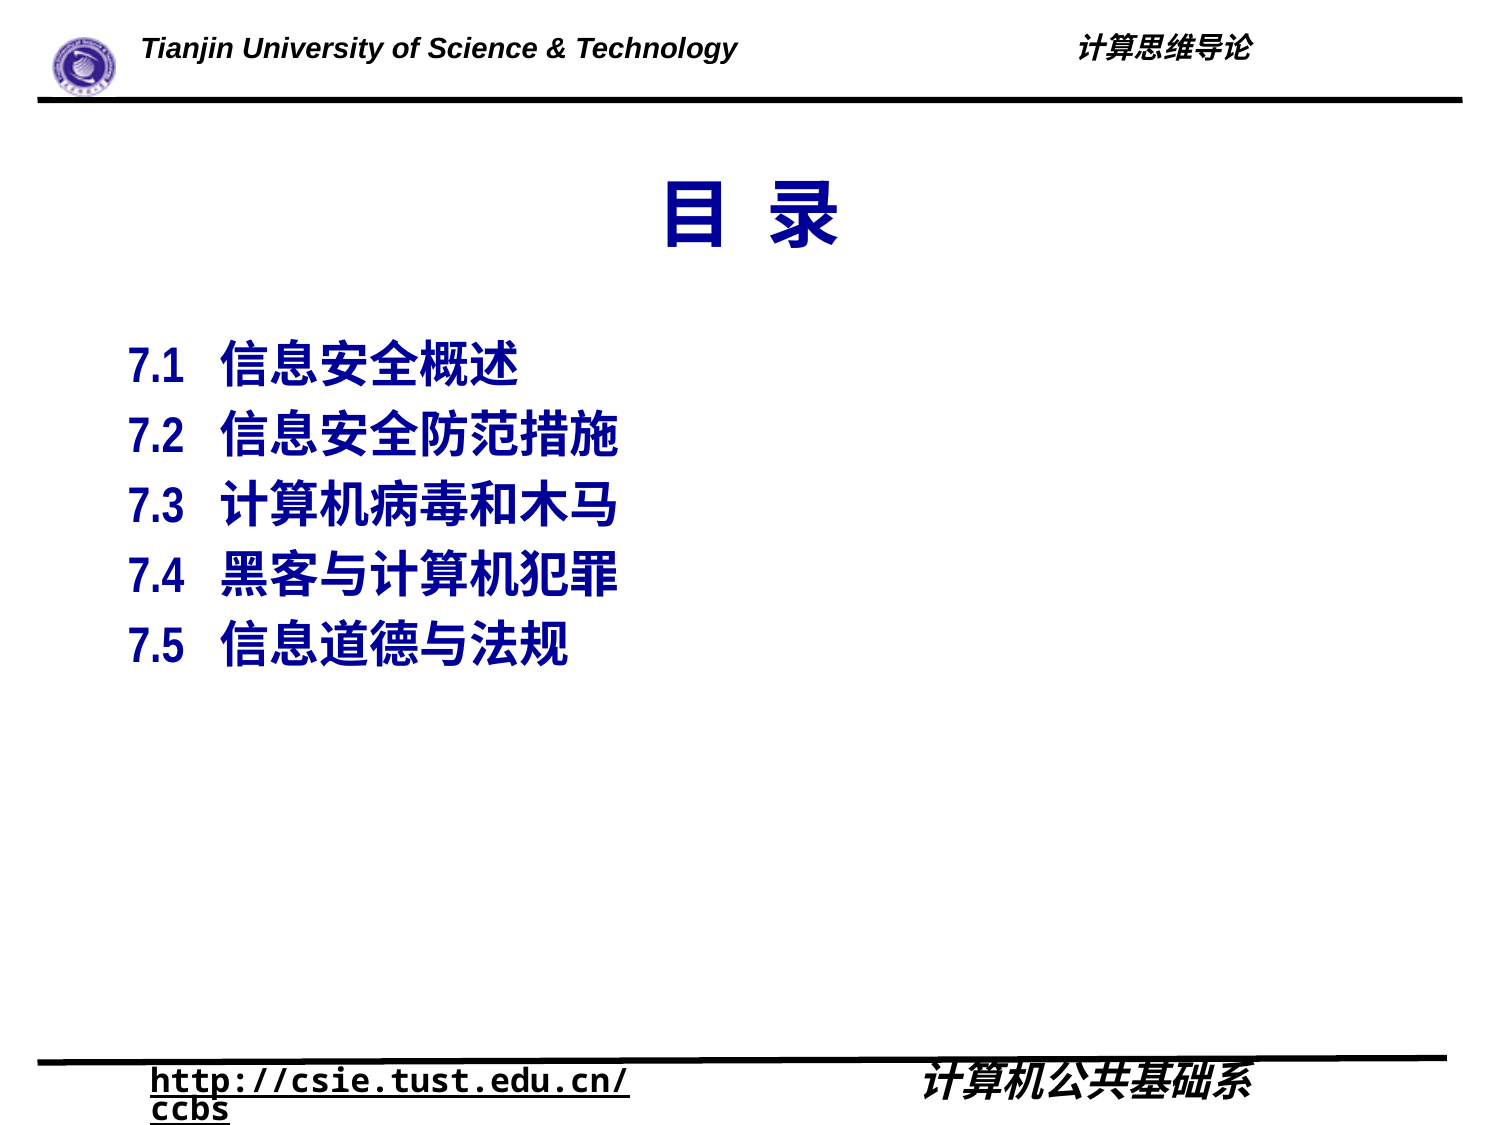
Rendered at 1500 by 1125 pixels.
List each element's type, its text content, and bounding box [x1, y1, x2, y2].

picture [52, 37, 116, 97]
list 7.1 信息安全概述 7.2 信息安全防范措施 7.3 计算机病毒和木马 7.4 黑客与计算机犯罪 7.5 信息道德与法规 [112, 324, 951, 1000]
title 目 录 [112, 99, 1388, 288]
